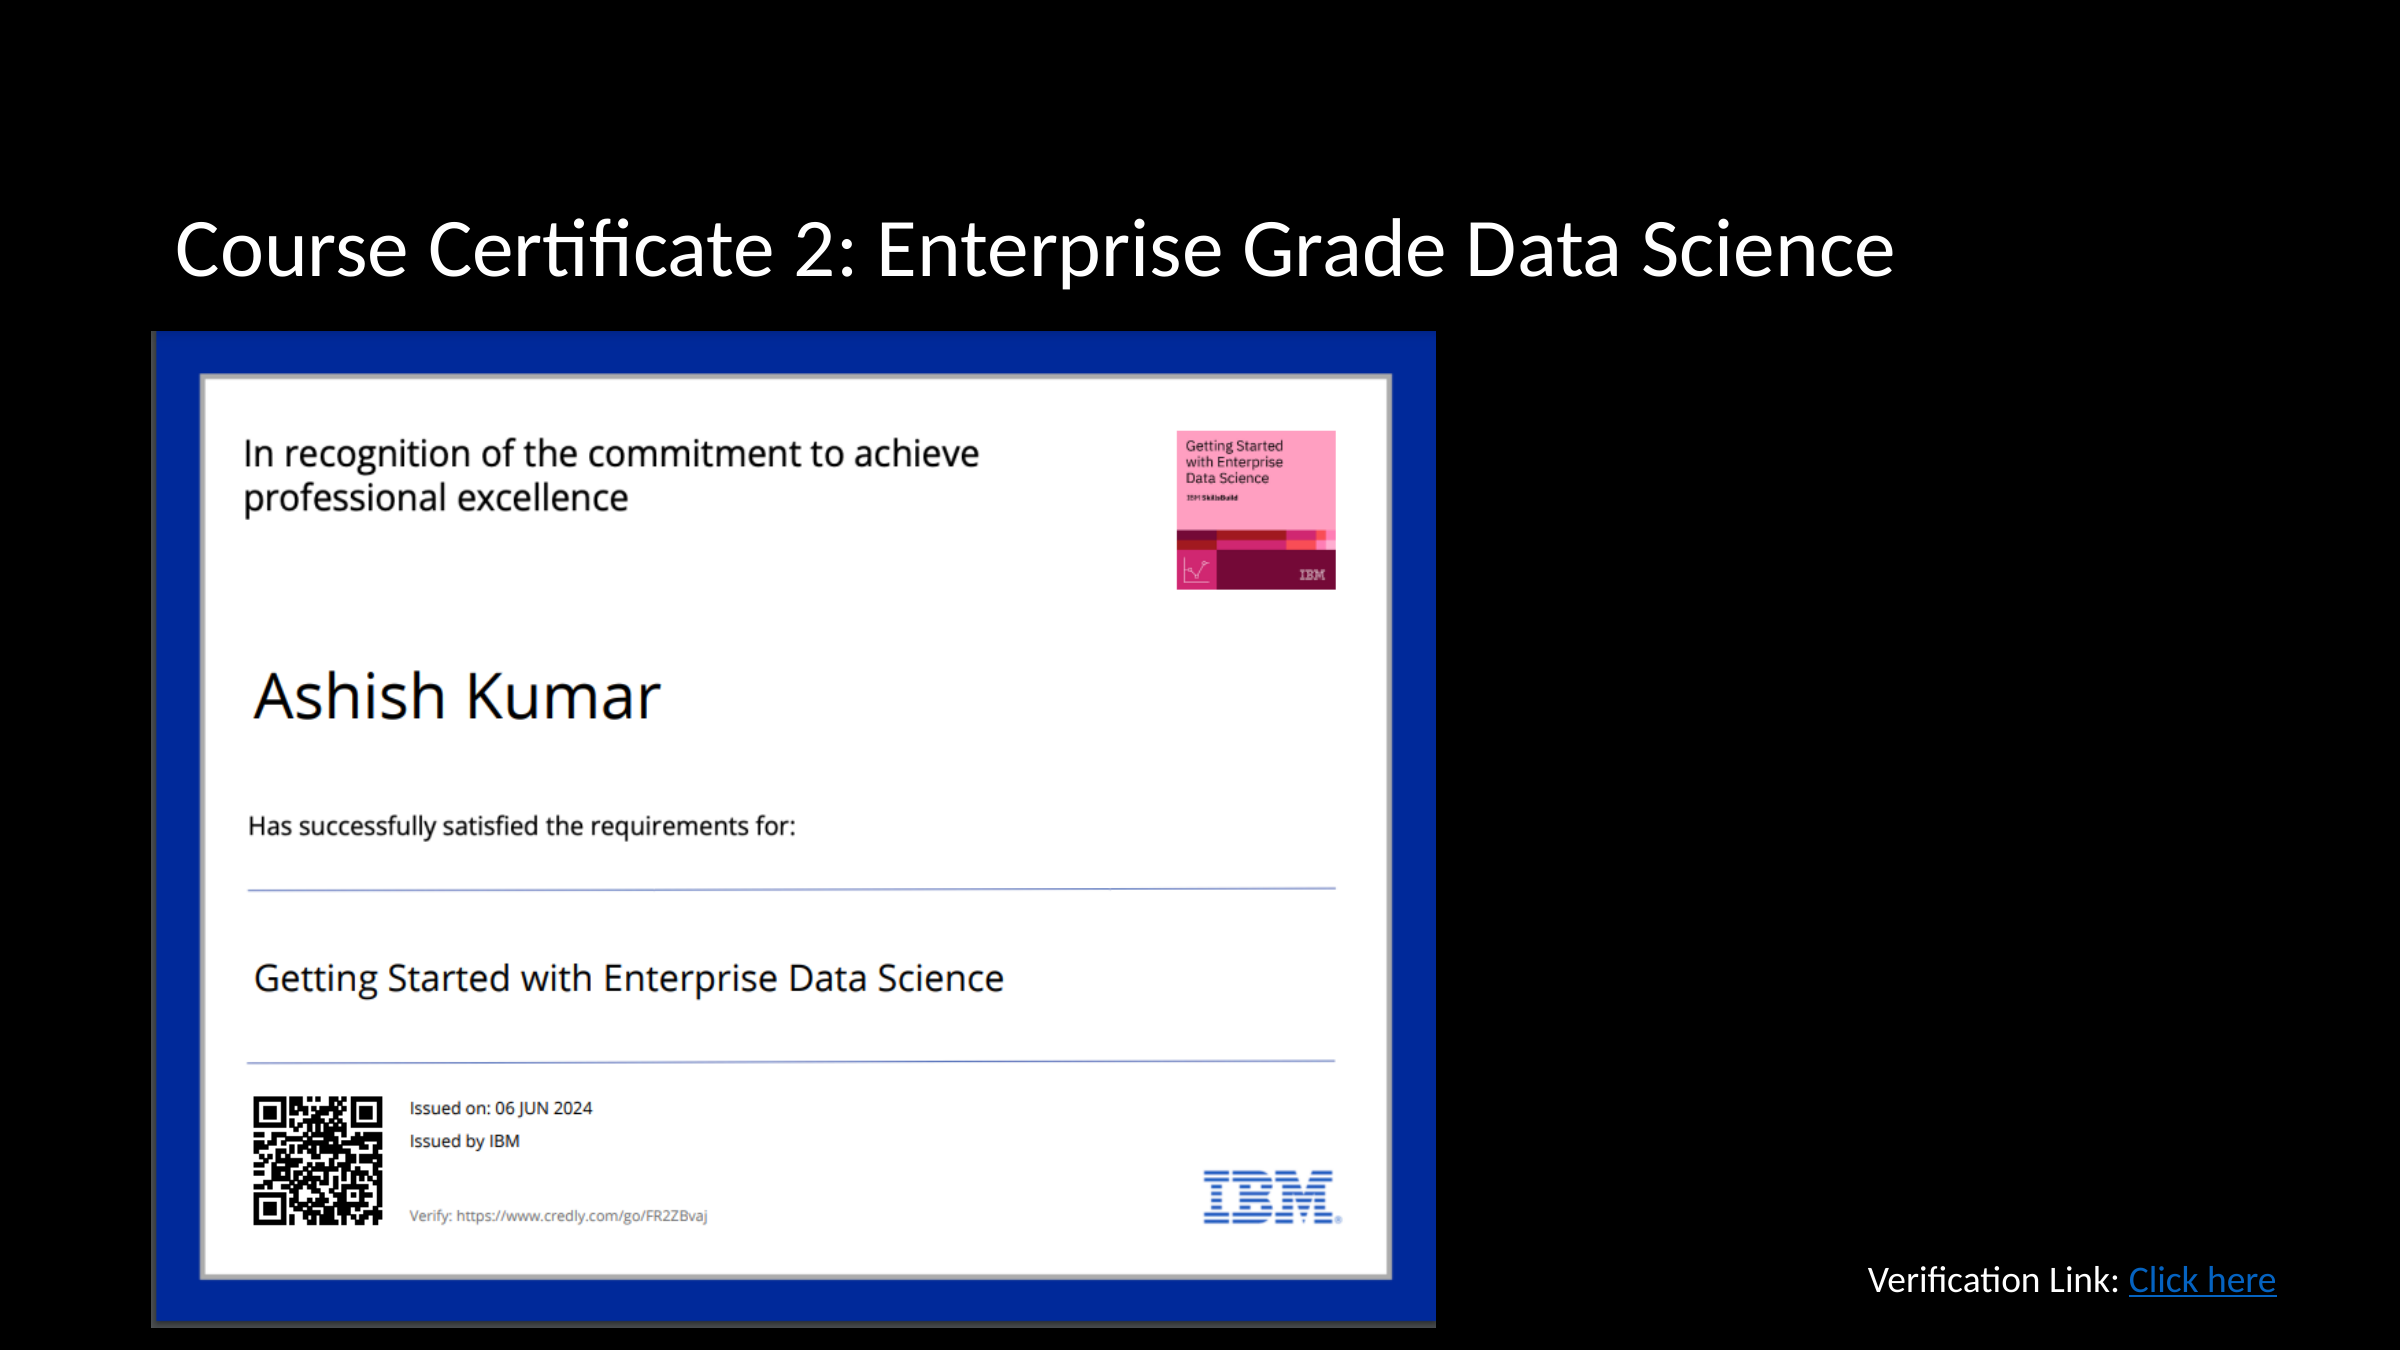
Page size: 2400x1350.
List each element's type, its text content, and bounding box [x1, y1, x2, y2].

picture [151, 331, 1436, 1328]
text_box Course Certificate 2: Enterprise Grade Data Science [161, 186, 1932, 301]
text_box Verification Link: Click here [1853, 1247, 2315, 1308]
